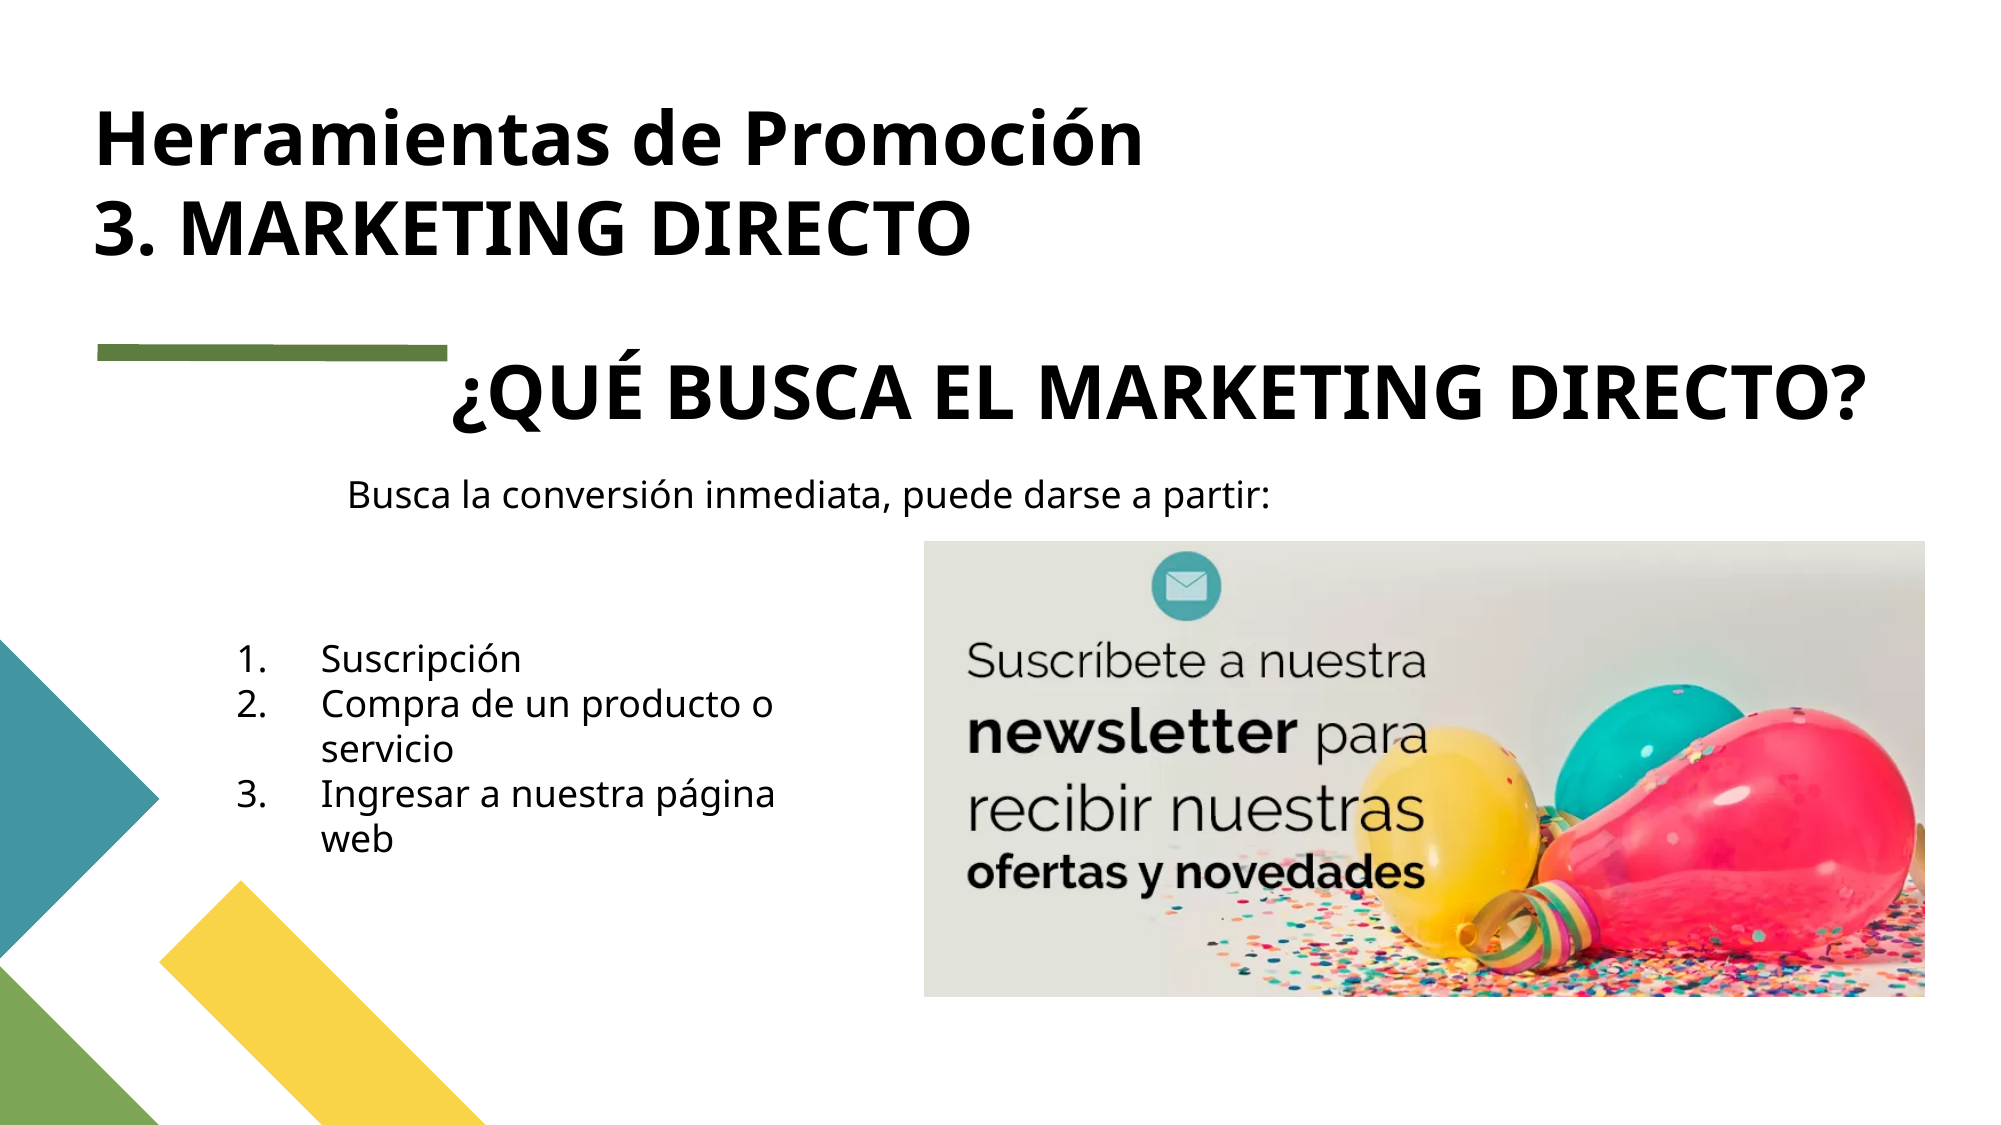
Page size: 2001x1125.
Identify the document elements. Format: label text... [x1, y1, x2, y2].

text_box Busca la conversión inmediata, puede darse a partir: [332, 464, 1417, 524]
text_box ¿QUÉ BUSCA EL MARKETING DIRECTO? [365, 336, 1955, 510]
text_box Herramientas de Promoción 3. MARKETING DIRECTO [78, 82, 1557, 164]
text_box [0, 639, 486, 1125]
text_box Suscripción Compra de un producto o servicio Ingresar a nuestra página web [221, 627, 863, 868]
picture [924, 541, 1925, 997]
